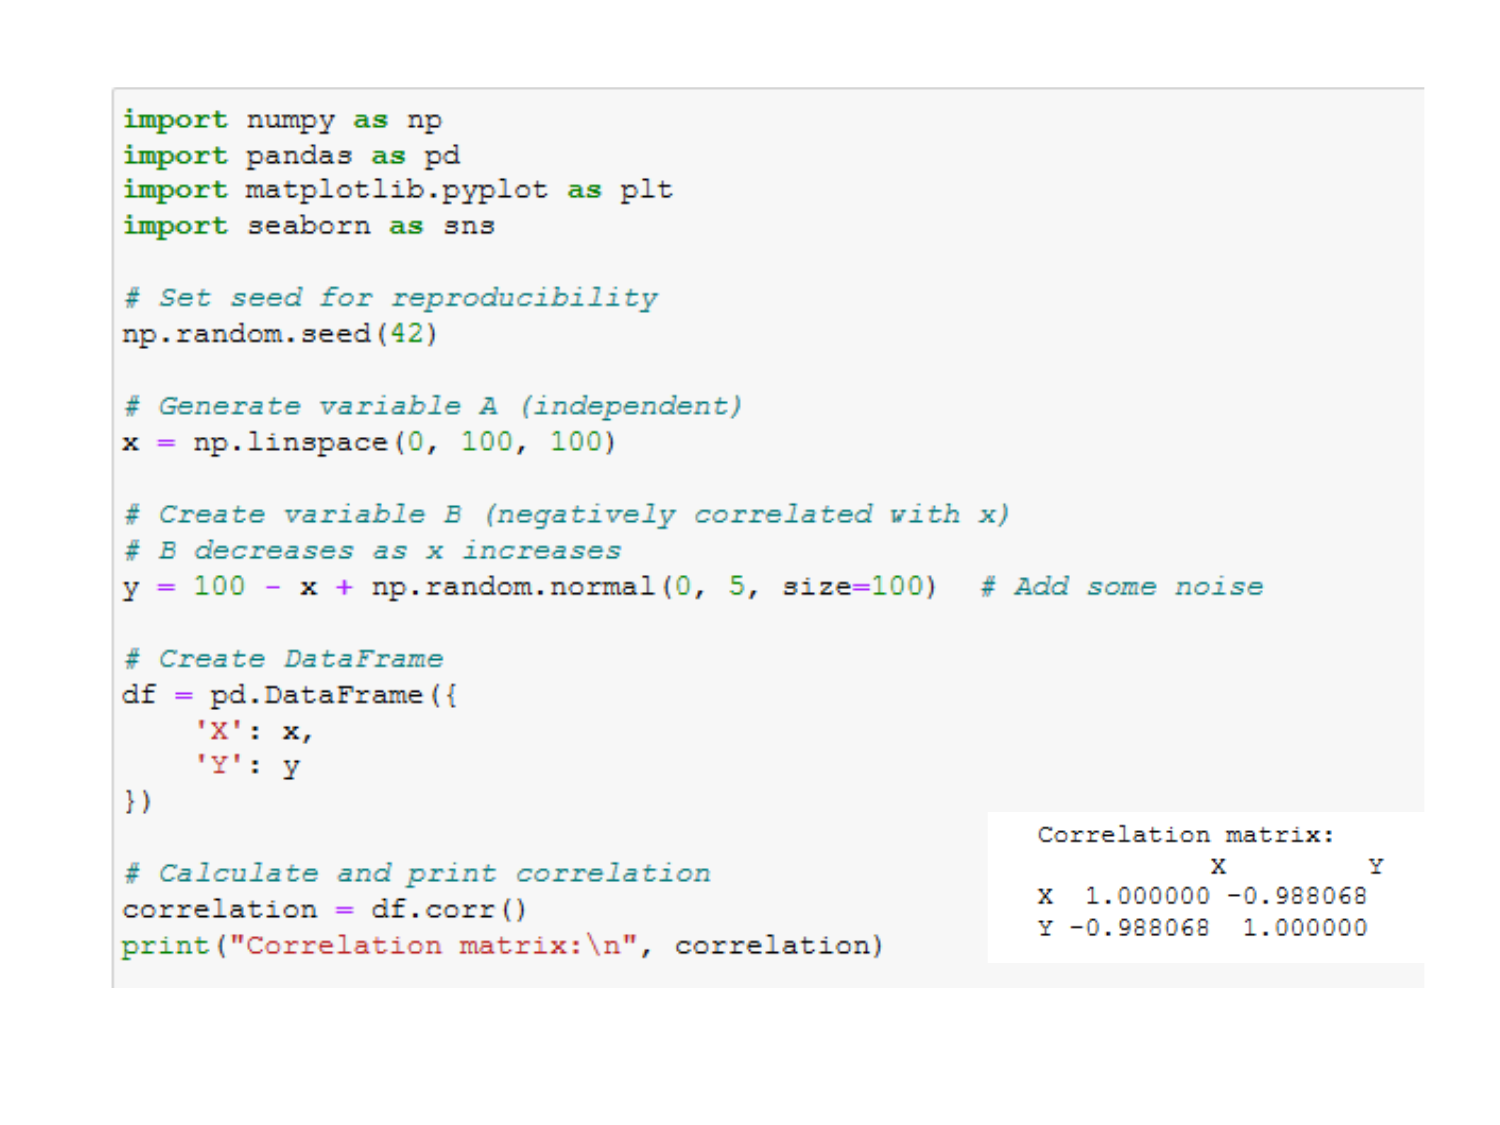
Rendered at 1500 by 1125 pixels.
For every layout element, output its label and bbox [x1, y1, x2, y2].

picture [99, 87, 1453, 988]
